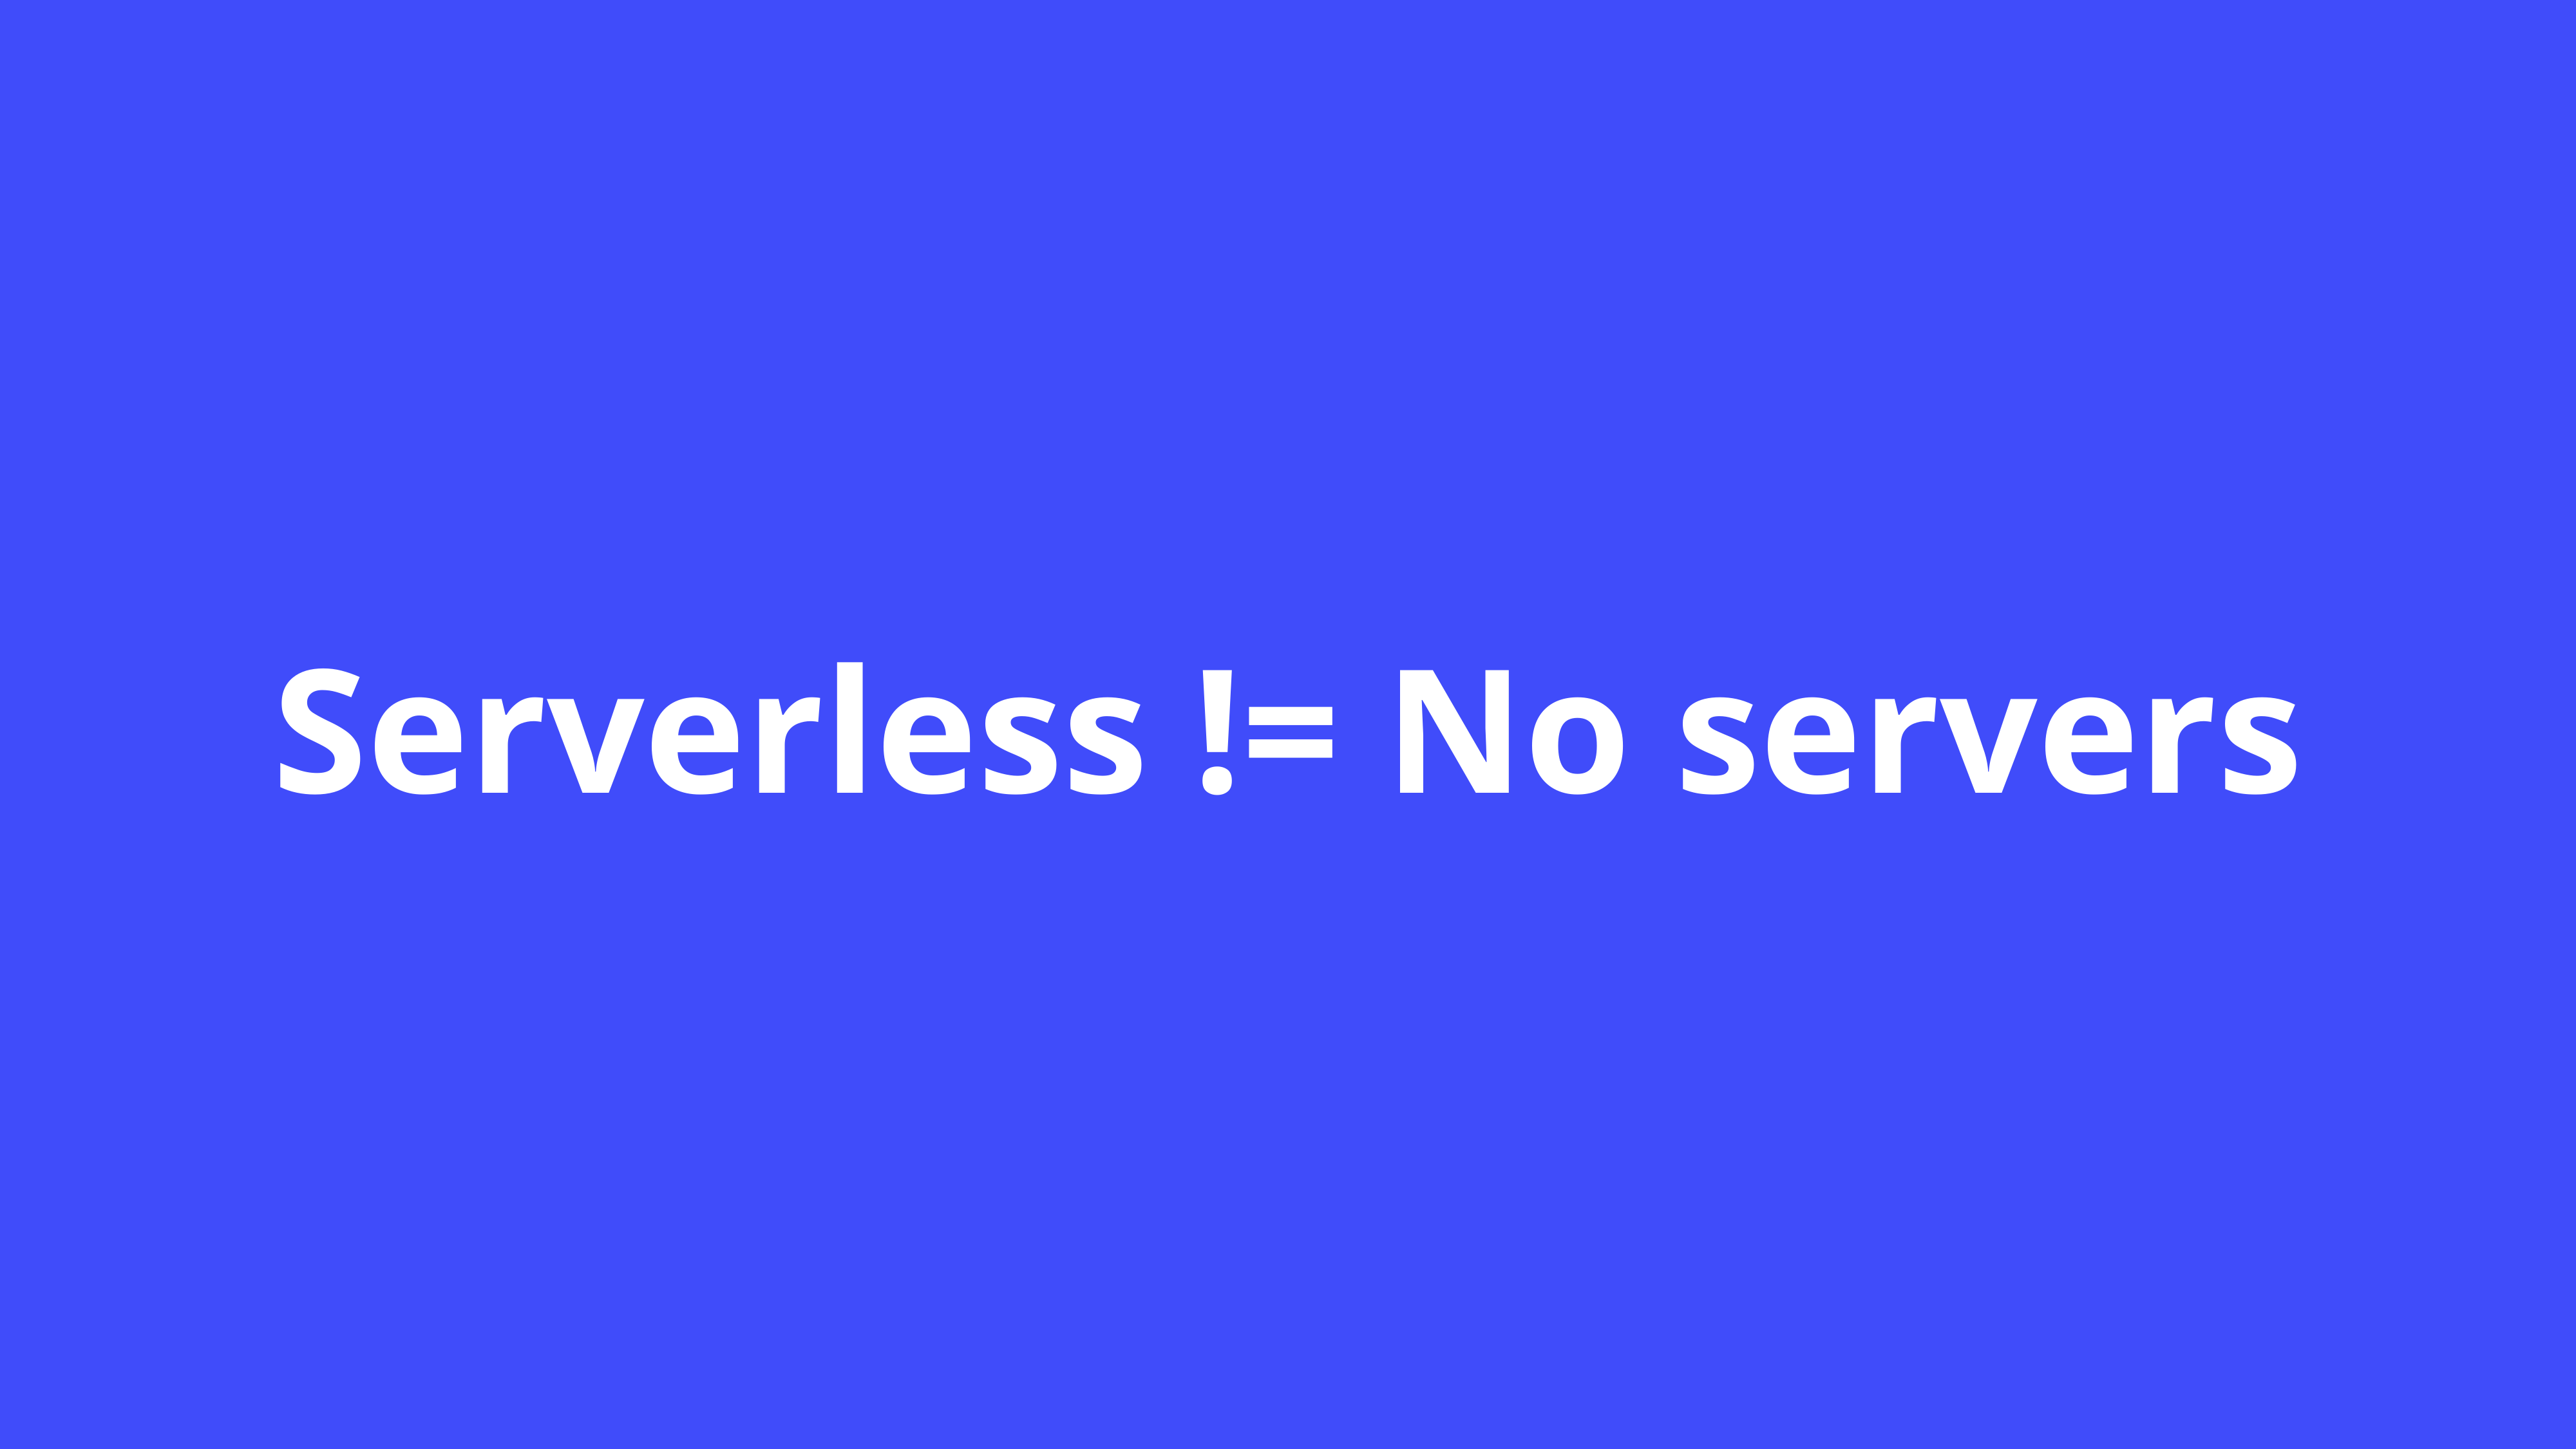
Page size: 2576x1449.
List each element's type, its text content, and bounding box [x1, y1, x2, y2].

text_box Serverless != No servers [267, 616, 2309, 833]
